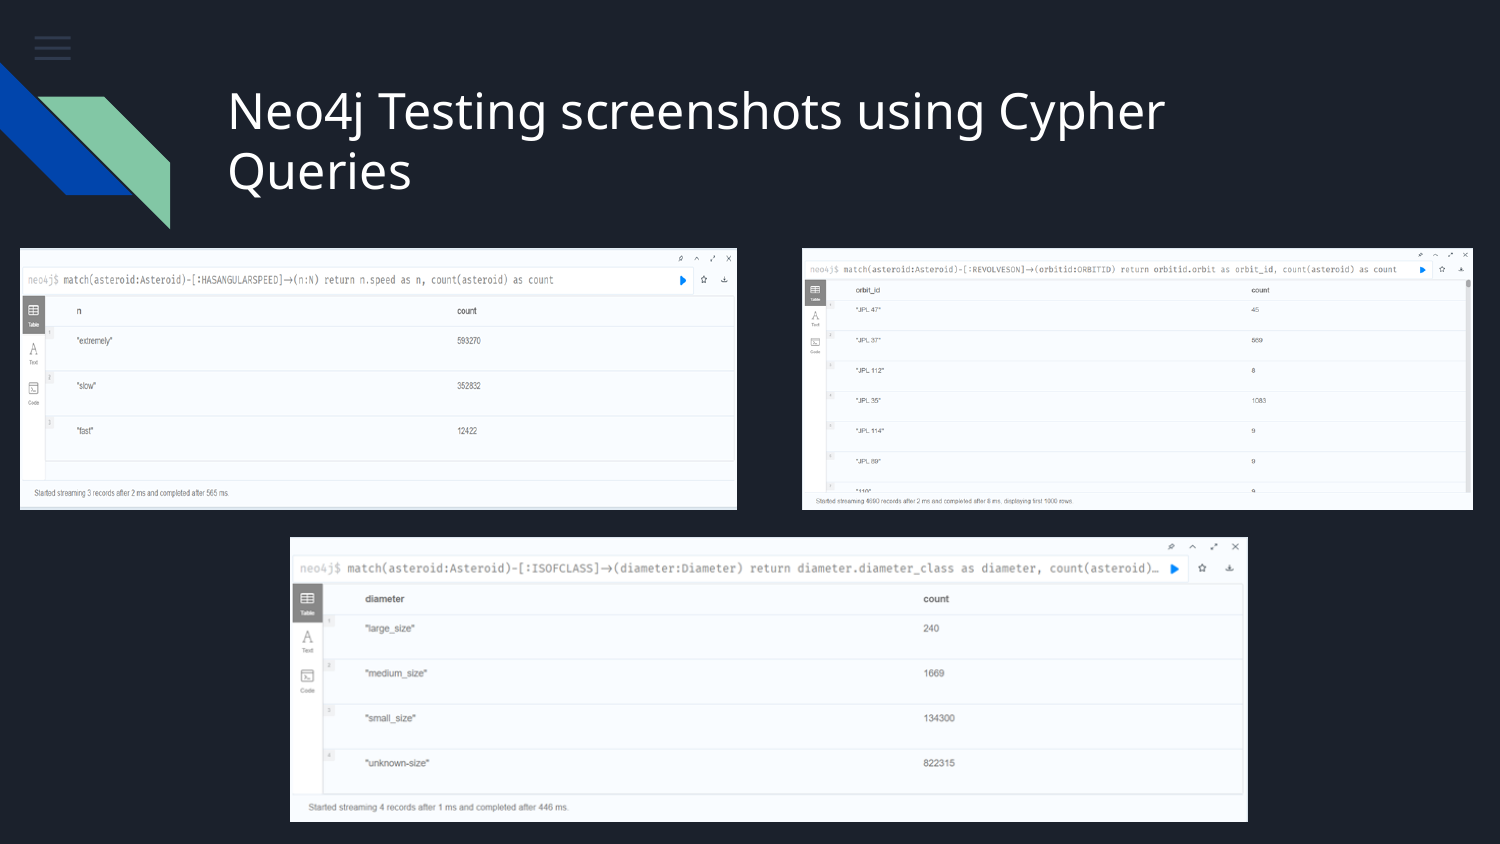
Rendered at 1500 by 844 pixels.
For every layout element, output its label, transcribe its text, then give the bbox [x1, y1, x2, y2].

picture [801, 248, 1473, 511]
picture [289, 537, 1248, 822]
picture [20, 248, 738, 511]
title Neo4j Testing screenshots using Cypher Queries [212, 64, 1368, 215]
